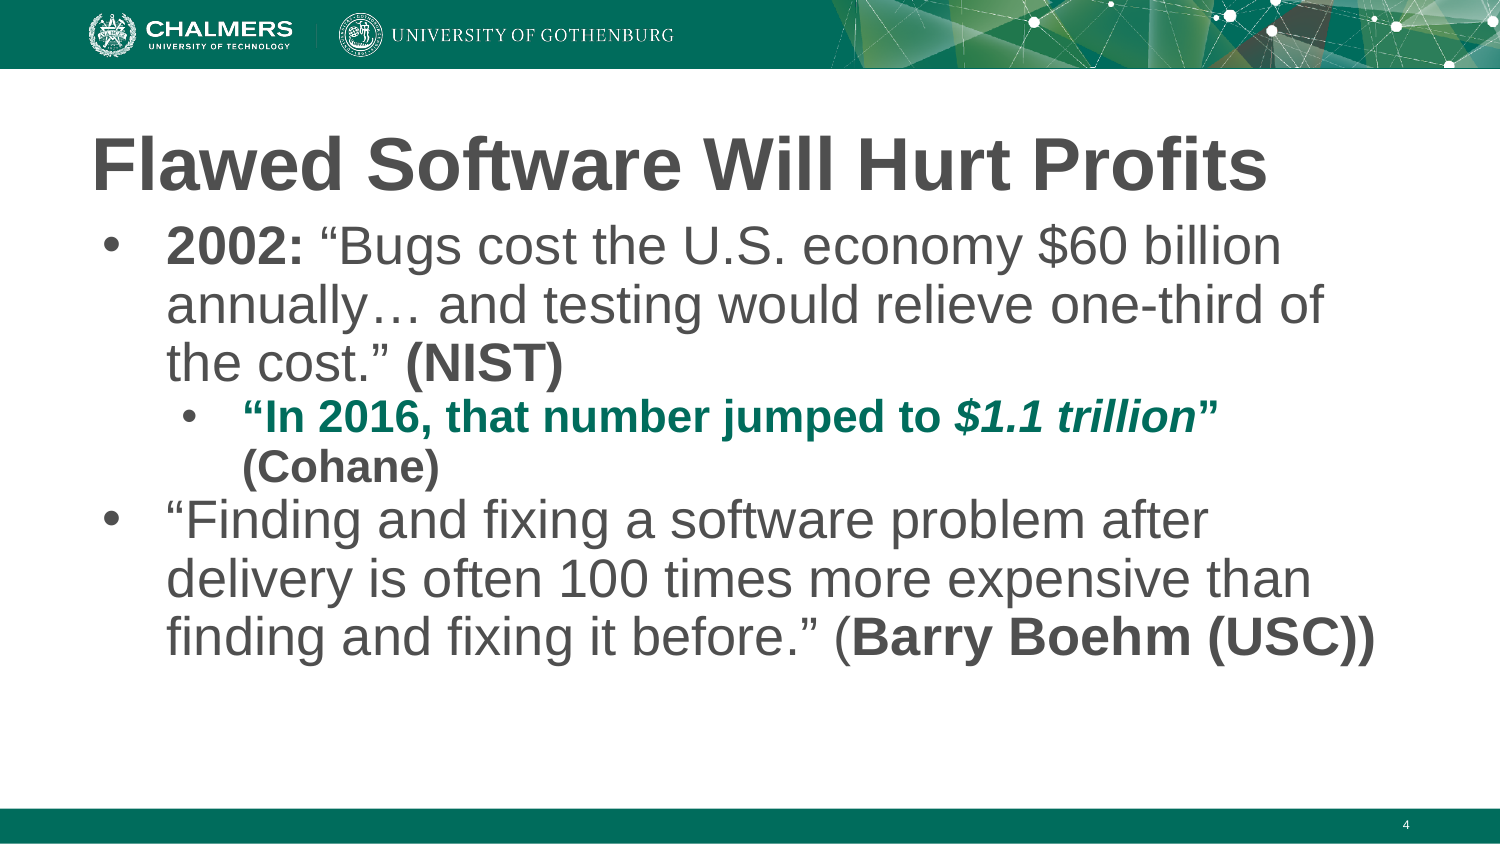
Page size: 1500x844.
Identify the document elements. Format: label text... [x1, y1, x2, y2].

title Flawed Software Will Hurt Profits [76, 100, 1425, 210]
picture [759, 0, 1500, 68]
picture [64, 0, 696, 85]
slide_number ‹#› [1074, 809, 1425, 844]
list 2002: “Bugs cost the U.S. economy $60 billion annually… and testing would relieve one-third of the cost.” (NIST) “In 2016, that number jumped to $1.1 trillion” (Cohane) “Finding and ﬁxing a software problem after delivery is often 100 times more expensive than ﬁnding and ﬁxing it before.” (Barry Boehm (USC)) [76, 210, 1425, 782]
